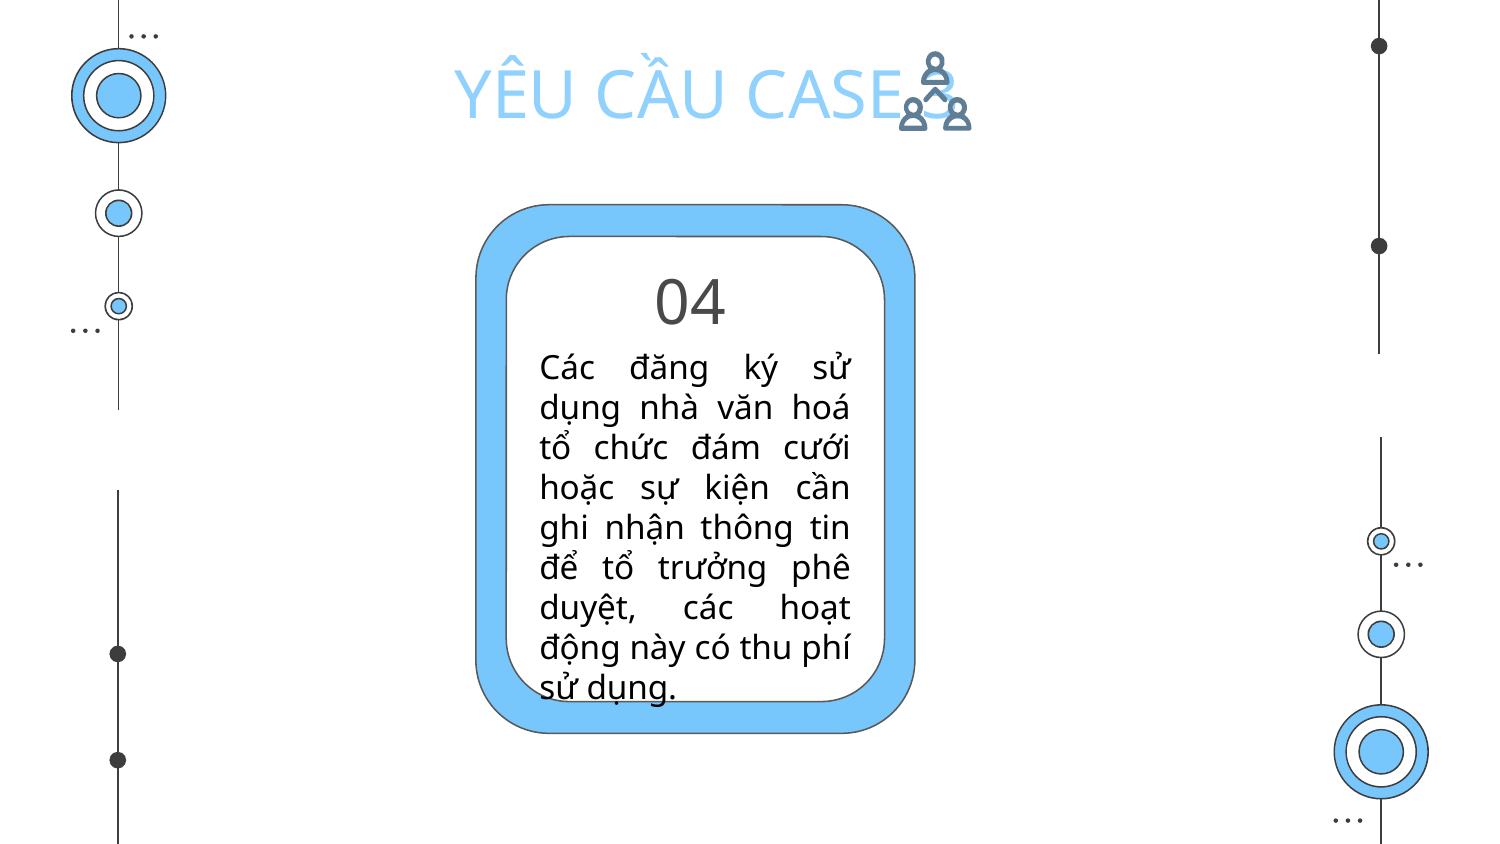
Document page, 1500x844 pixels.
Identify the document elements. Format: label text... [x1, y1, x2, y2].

subtitle Các đăng ký sử dụng nhà văn hoá tổ chức đám cưới hoặc sự kiện cần ghi nhận thông tin để tổ trưởng phê duyệt, các hoạt động này có thu phí sử dụng. [524, 331, 867, 556]
title 04 [631, 262, 750, 338]
text_box [506, 236, 885, 702]
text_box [898, 50, 972, 132]
title YÊU CẦU CASE 3 [372, 36, 1043, 131]
text_box [475, 204, 915, 734]
